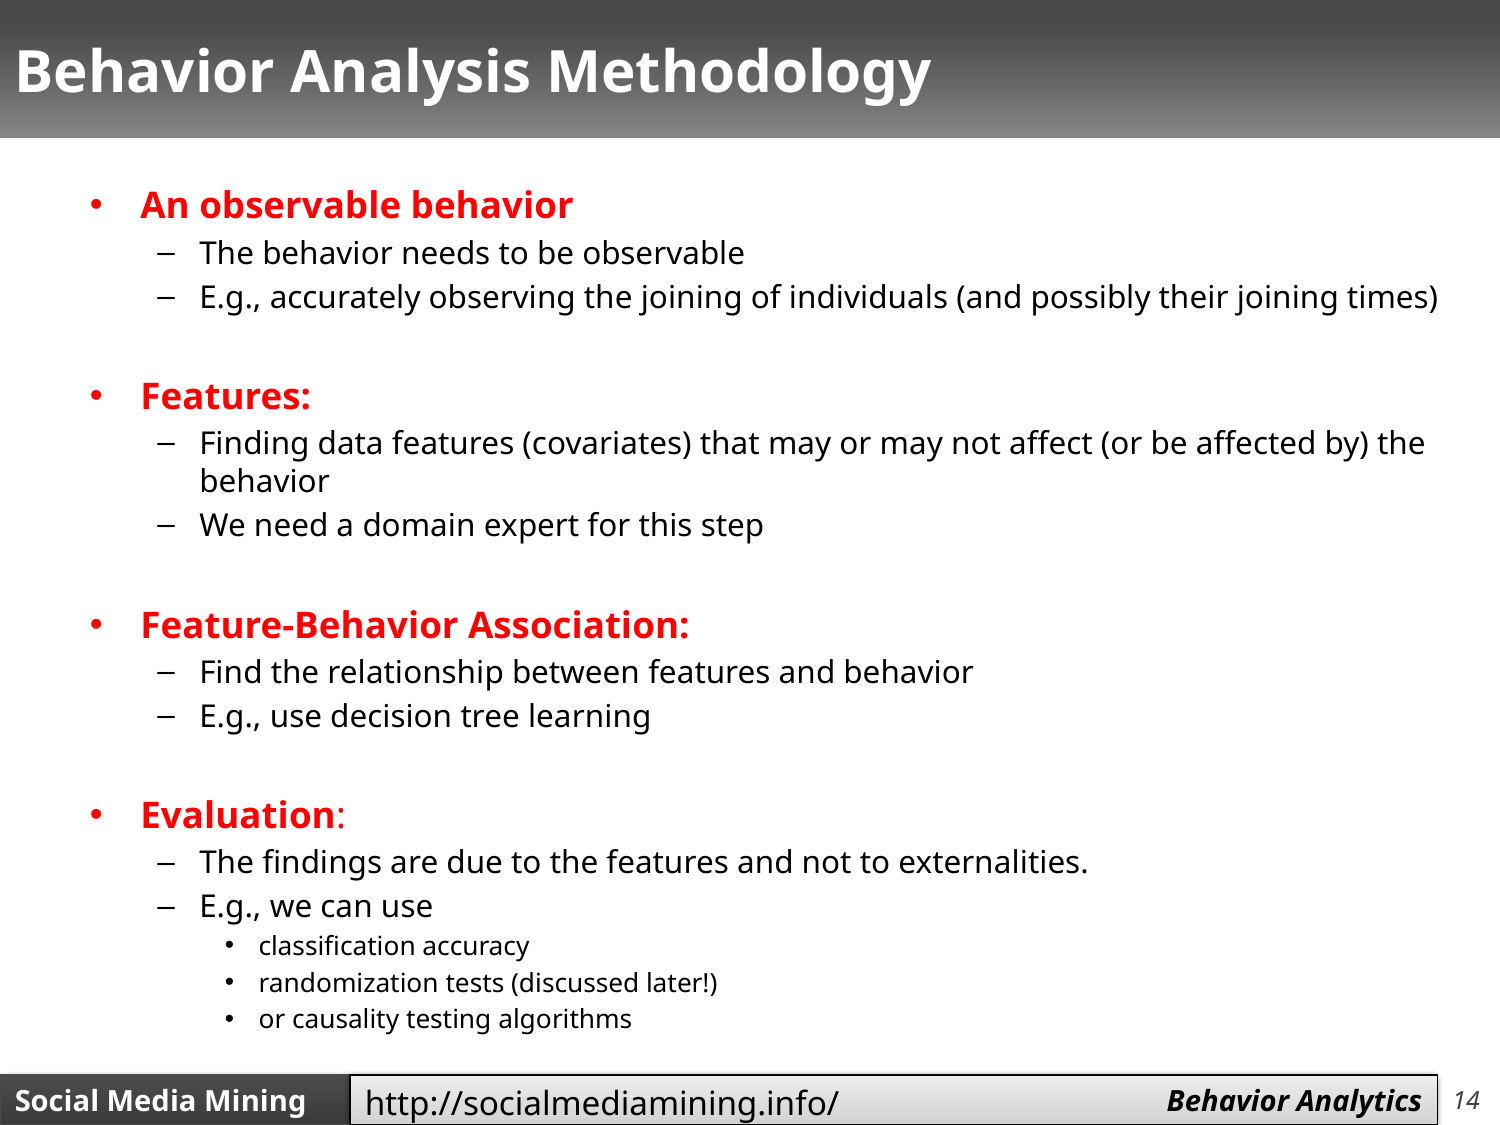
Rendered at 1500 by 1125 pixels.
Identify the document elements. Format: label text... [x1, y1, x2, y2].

list An observable behavior The behavior needs to be observable E.g., accurately observing the joining of individuals (and possibly their joining times) Features: Finding data features (covariates) that may or may not affect (or be affected by) the behavior We need a domain expert for this step Feature-Behavior Association: Find the relationship between features and behavior E.g., use decision tree learning Evaluation: The findings are due to the features and not to externalities. E.g., we can use classification accuracy randomization tests (discussed later!) or causality testing algorithms [75, 174, 1463, 1048]
title Behavior Analysis Methodology [0, 0, 1500, 138]
